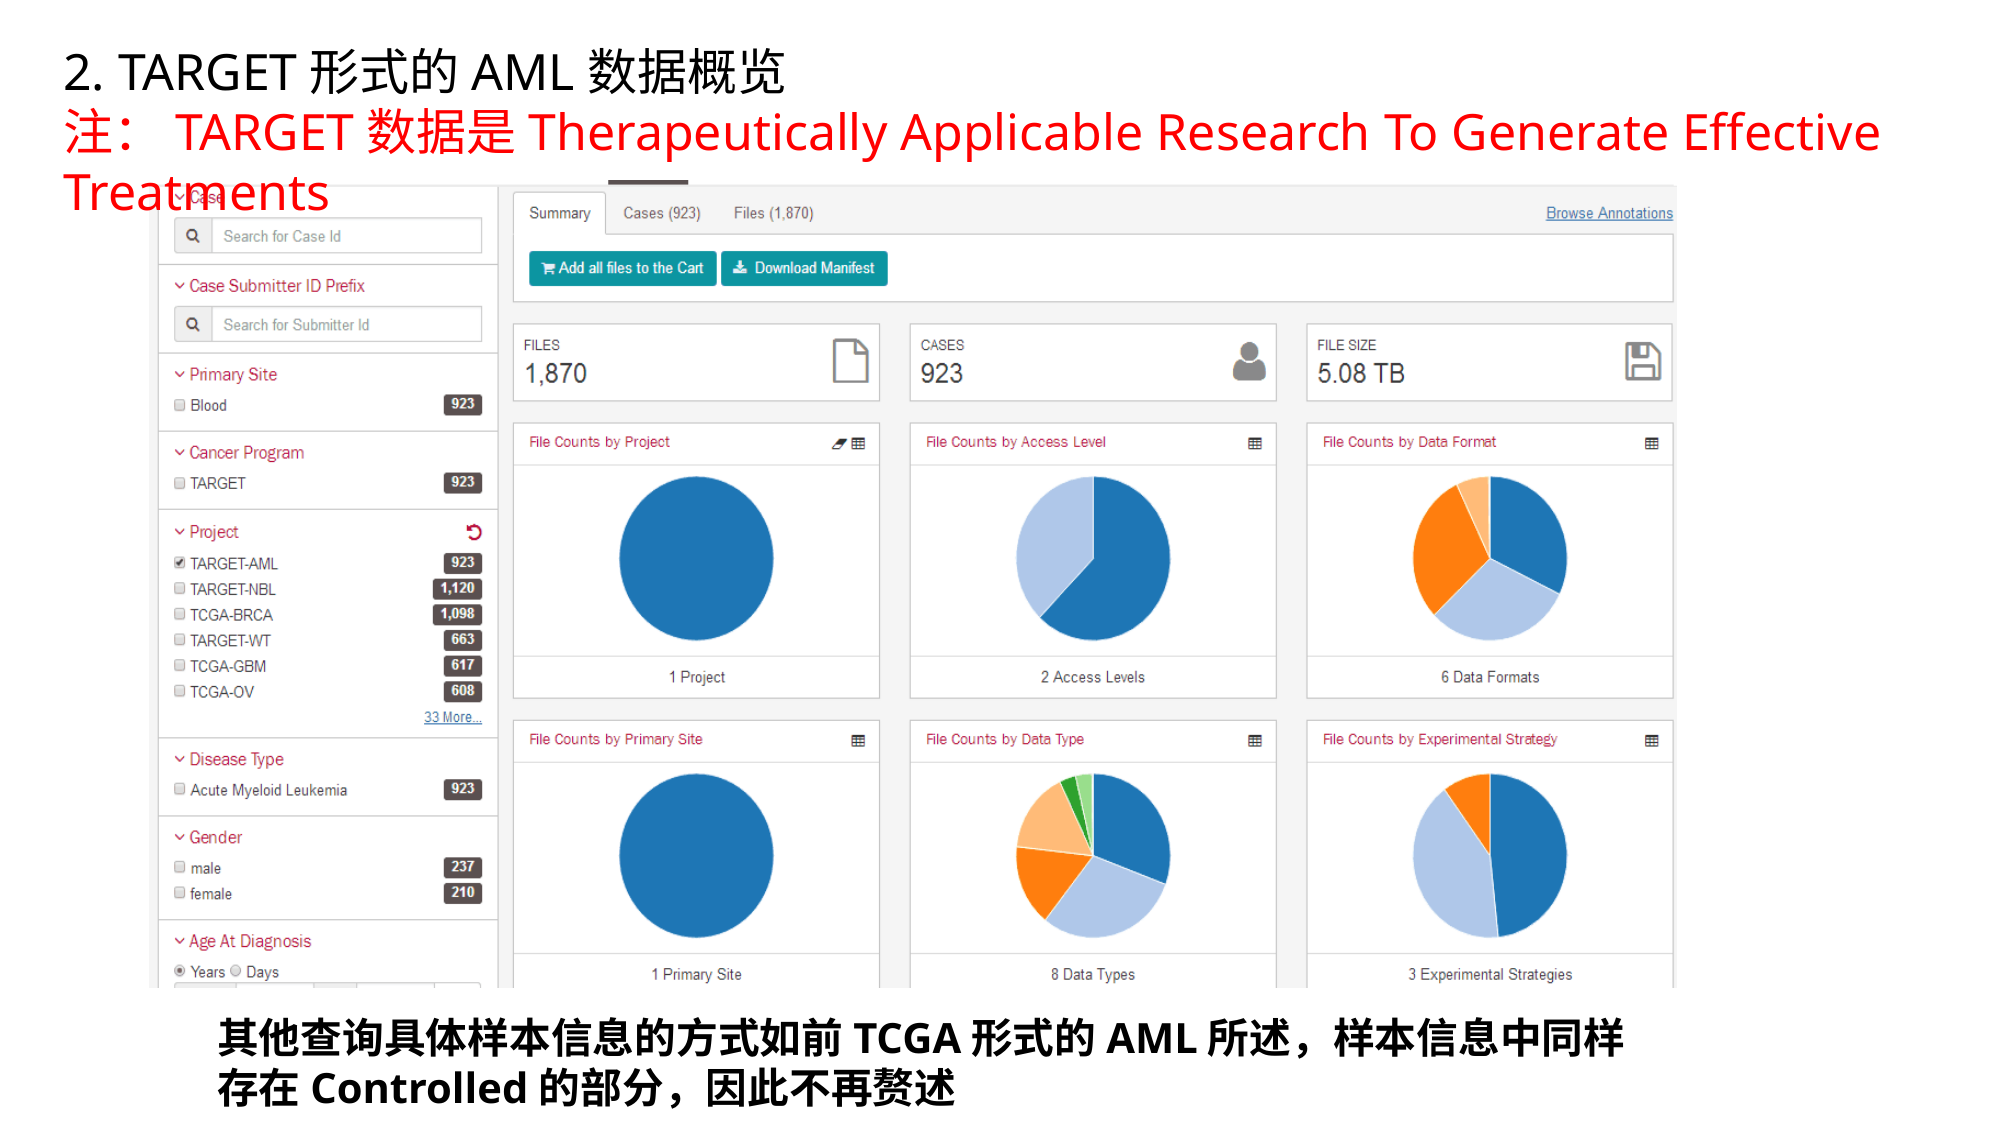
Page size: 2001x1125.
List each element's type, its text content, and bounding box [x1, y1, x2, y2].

text_box 2. TARGET形式的AML数据概览 注：TARGET数据是Therapeutically Applicable Research To Generate Effective Treatments [48, 33, 1903, 228]
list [149, 180, 1677, 988]
text_box 其他查询具体样本信息的方式如前TCGA形式的AML所述，样本信息中同样存在Controlled的部分，因此不再赘述 [202, 1004, 1659, 1120]
